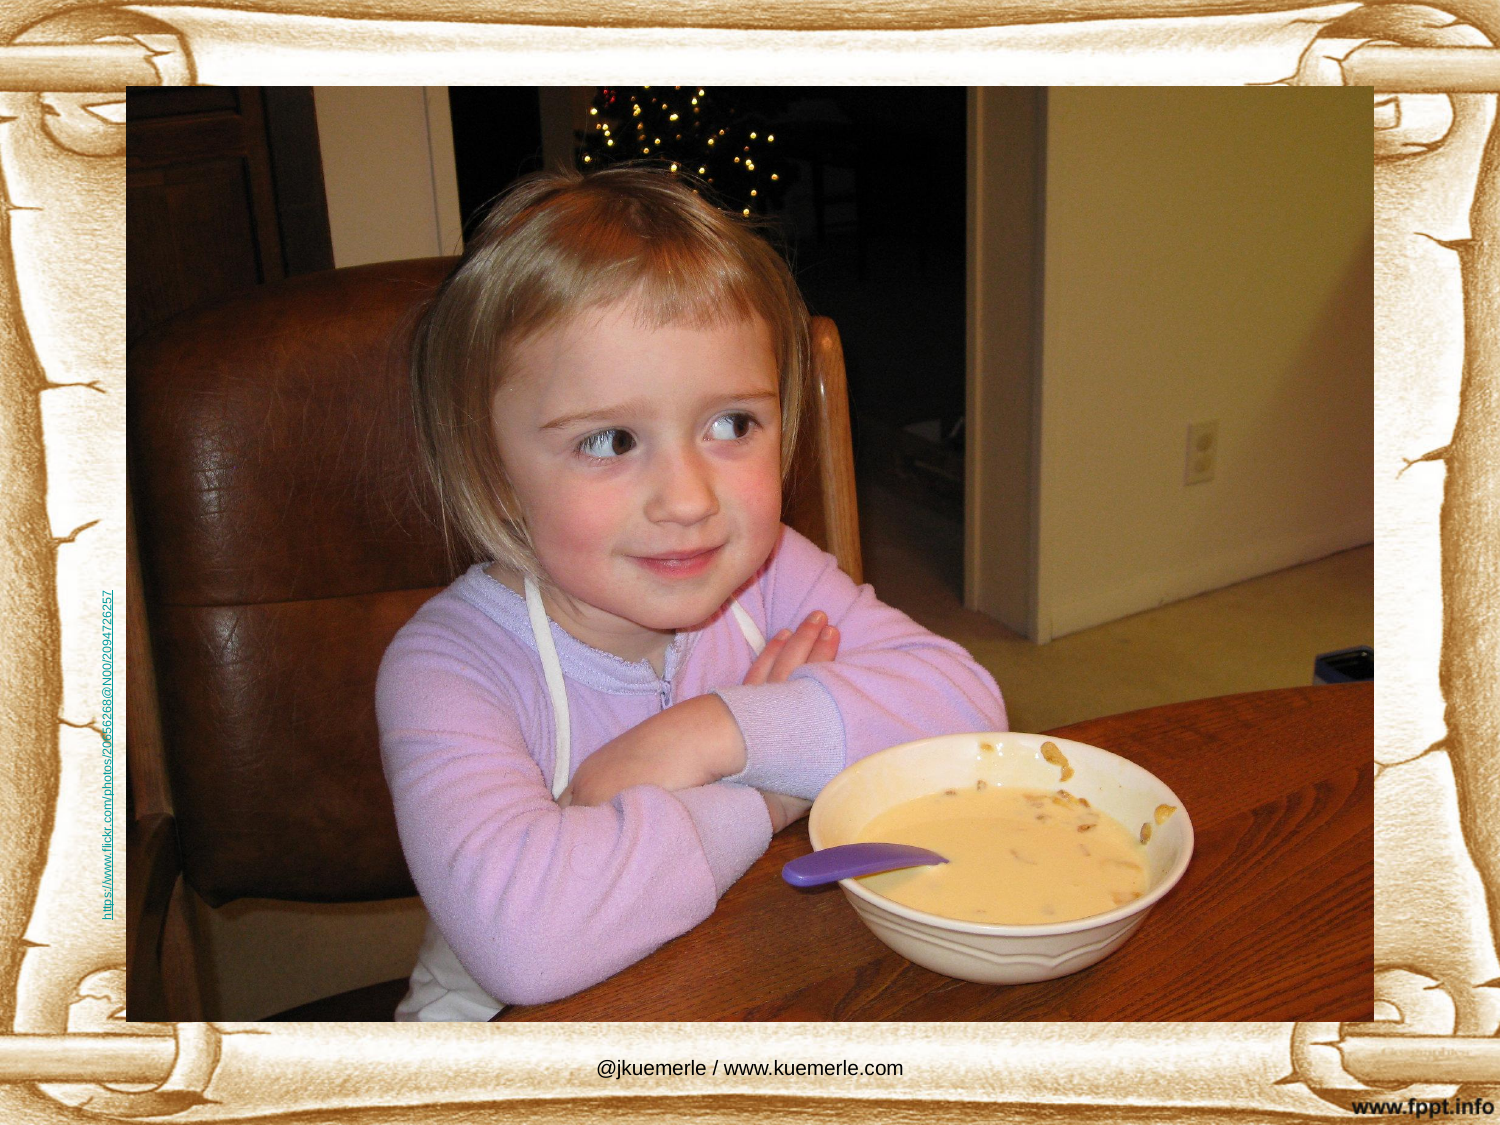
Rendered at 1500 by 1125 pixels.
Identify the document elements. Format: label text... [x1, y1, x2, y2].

footer @jkuemerle / www.kuemerle.com [512, 1046, 988, 1094]
text_box https://www.flickr.com/photos/20656268@N00/2094726257 [83, 574, 121, 935]
picture [0, 0, 1500, 1125]
